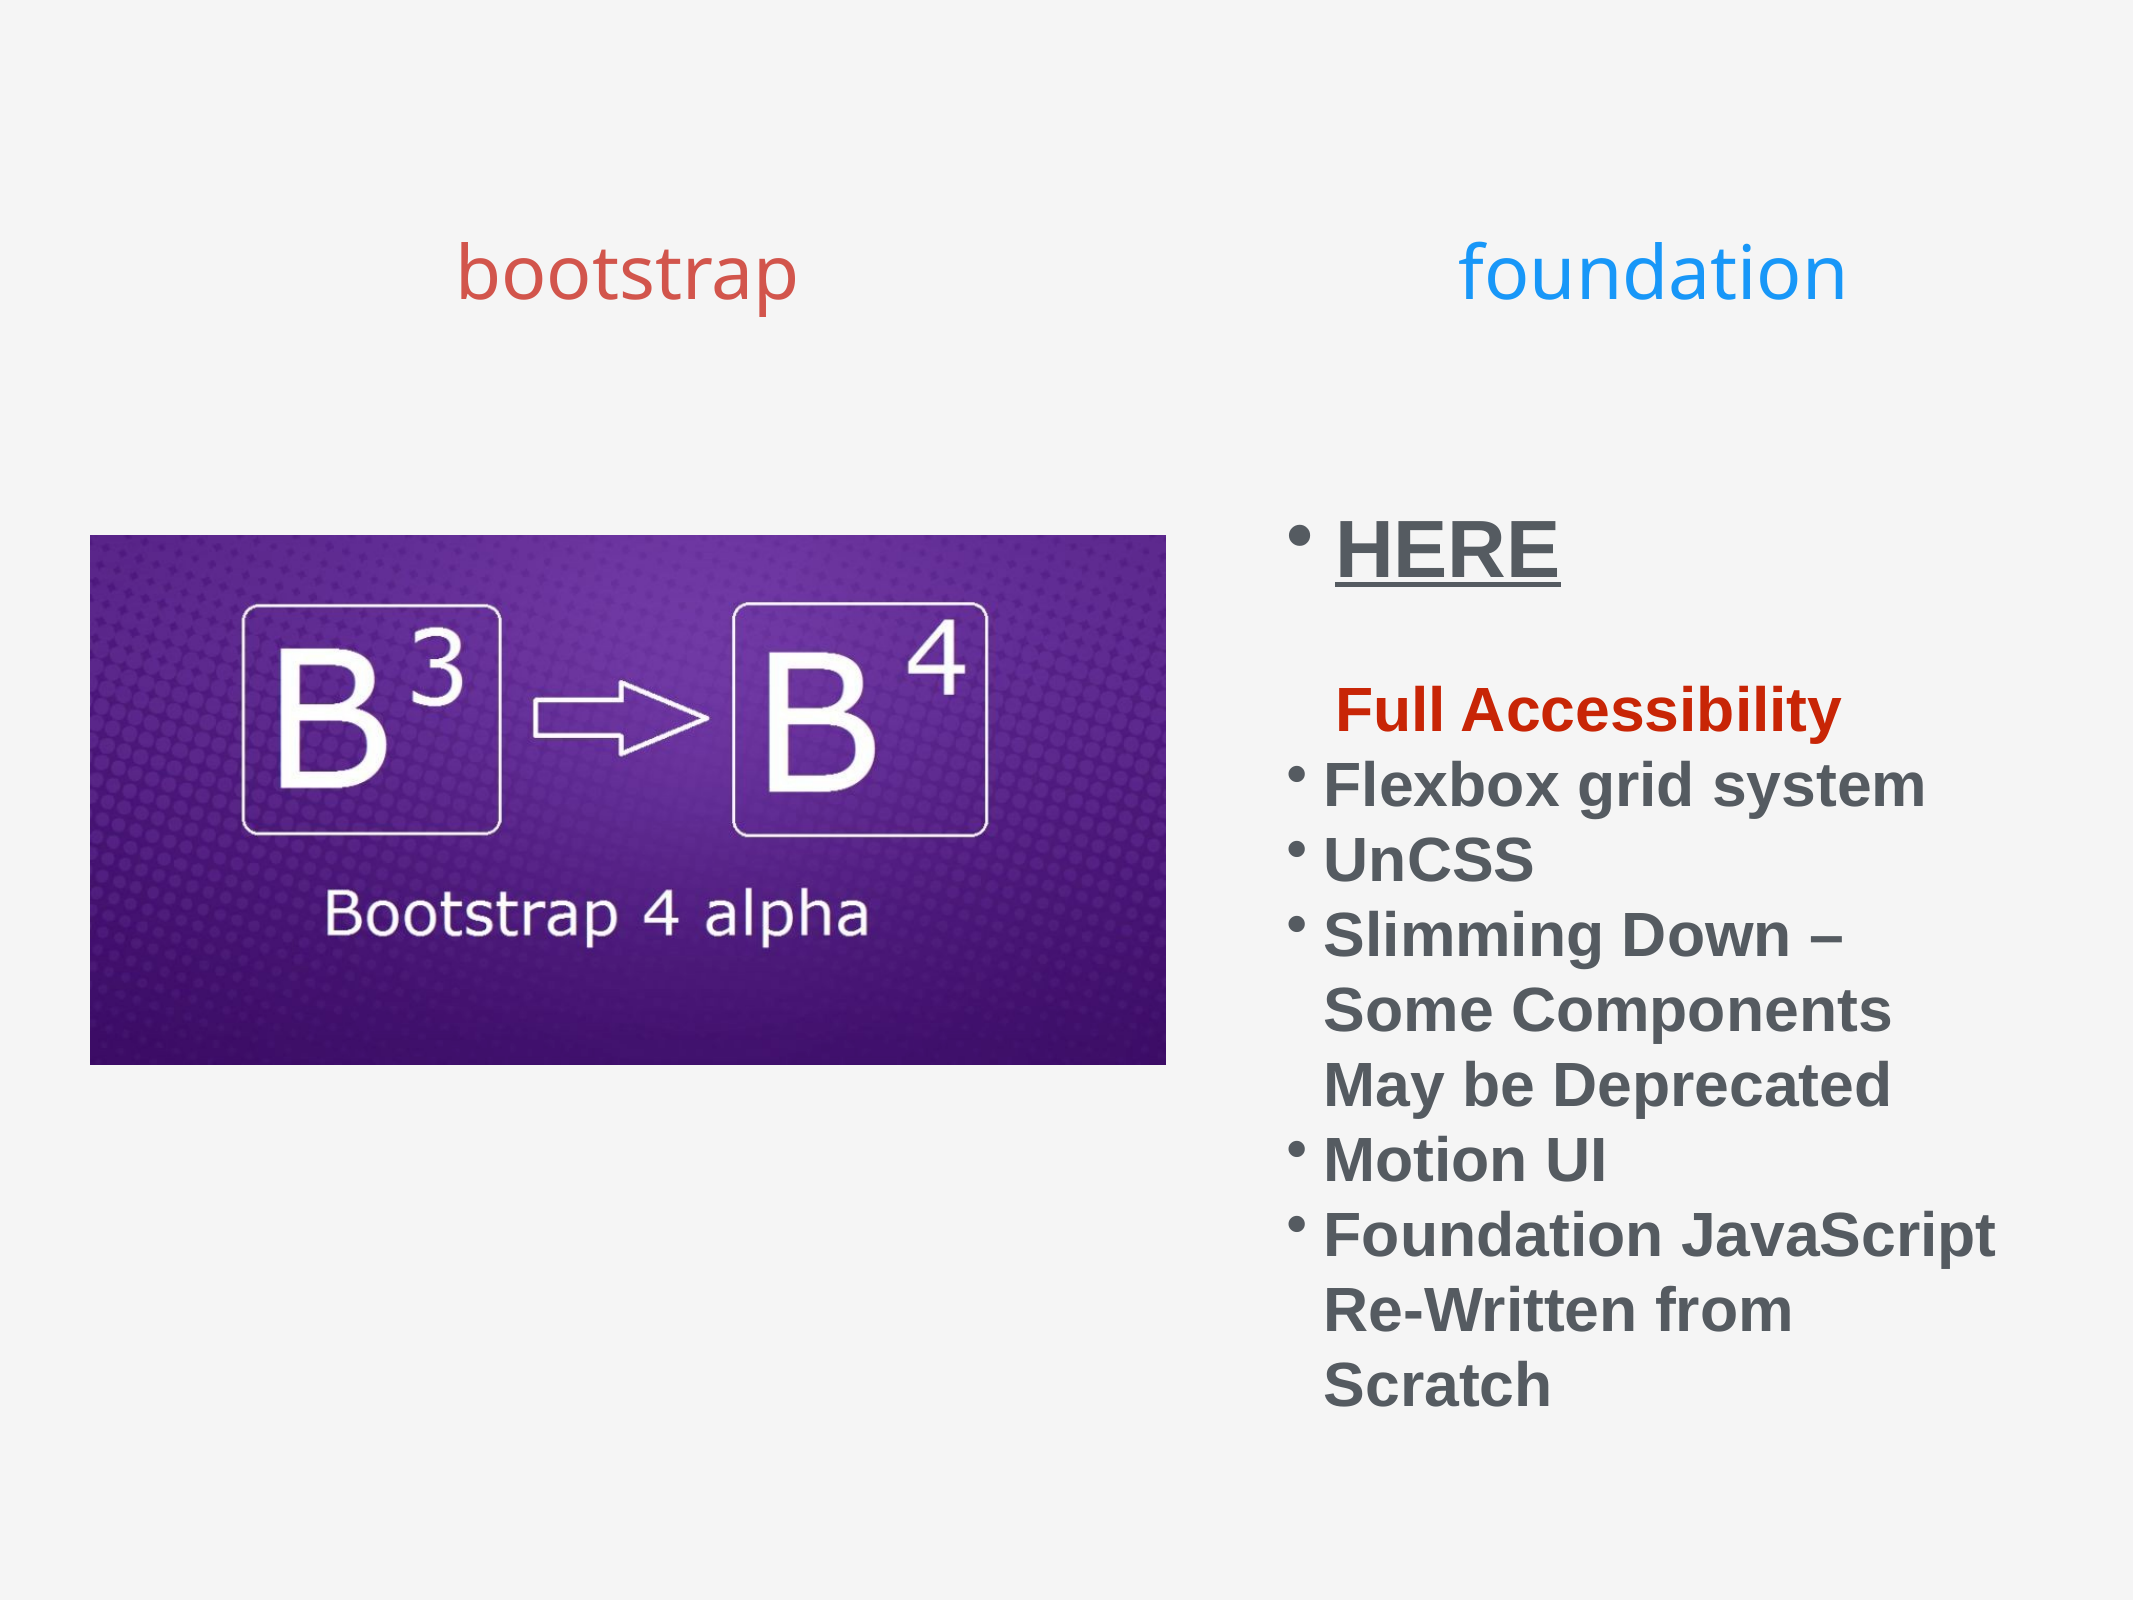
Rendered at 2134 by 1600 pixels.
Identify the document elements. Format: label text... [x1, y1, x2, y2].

text_box foundation [1450, 216, 1858, 323]
text_box bootstrap [446, 216, 809, 323]
picture [89, 535, 1166, 1065]
text_box HERE Full Accessibility Flexbox grid system UnCSS Slimming Down – Some Components May be Deprecated Motion UI Foundation JavaScript Re-Written from Scratch [1277, 488, 2030, 1427]
